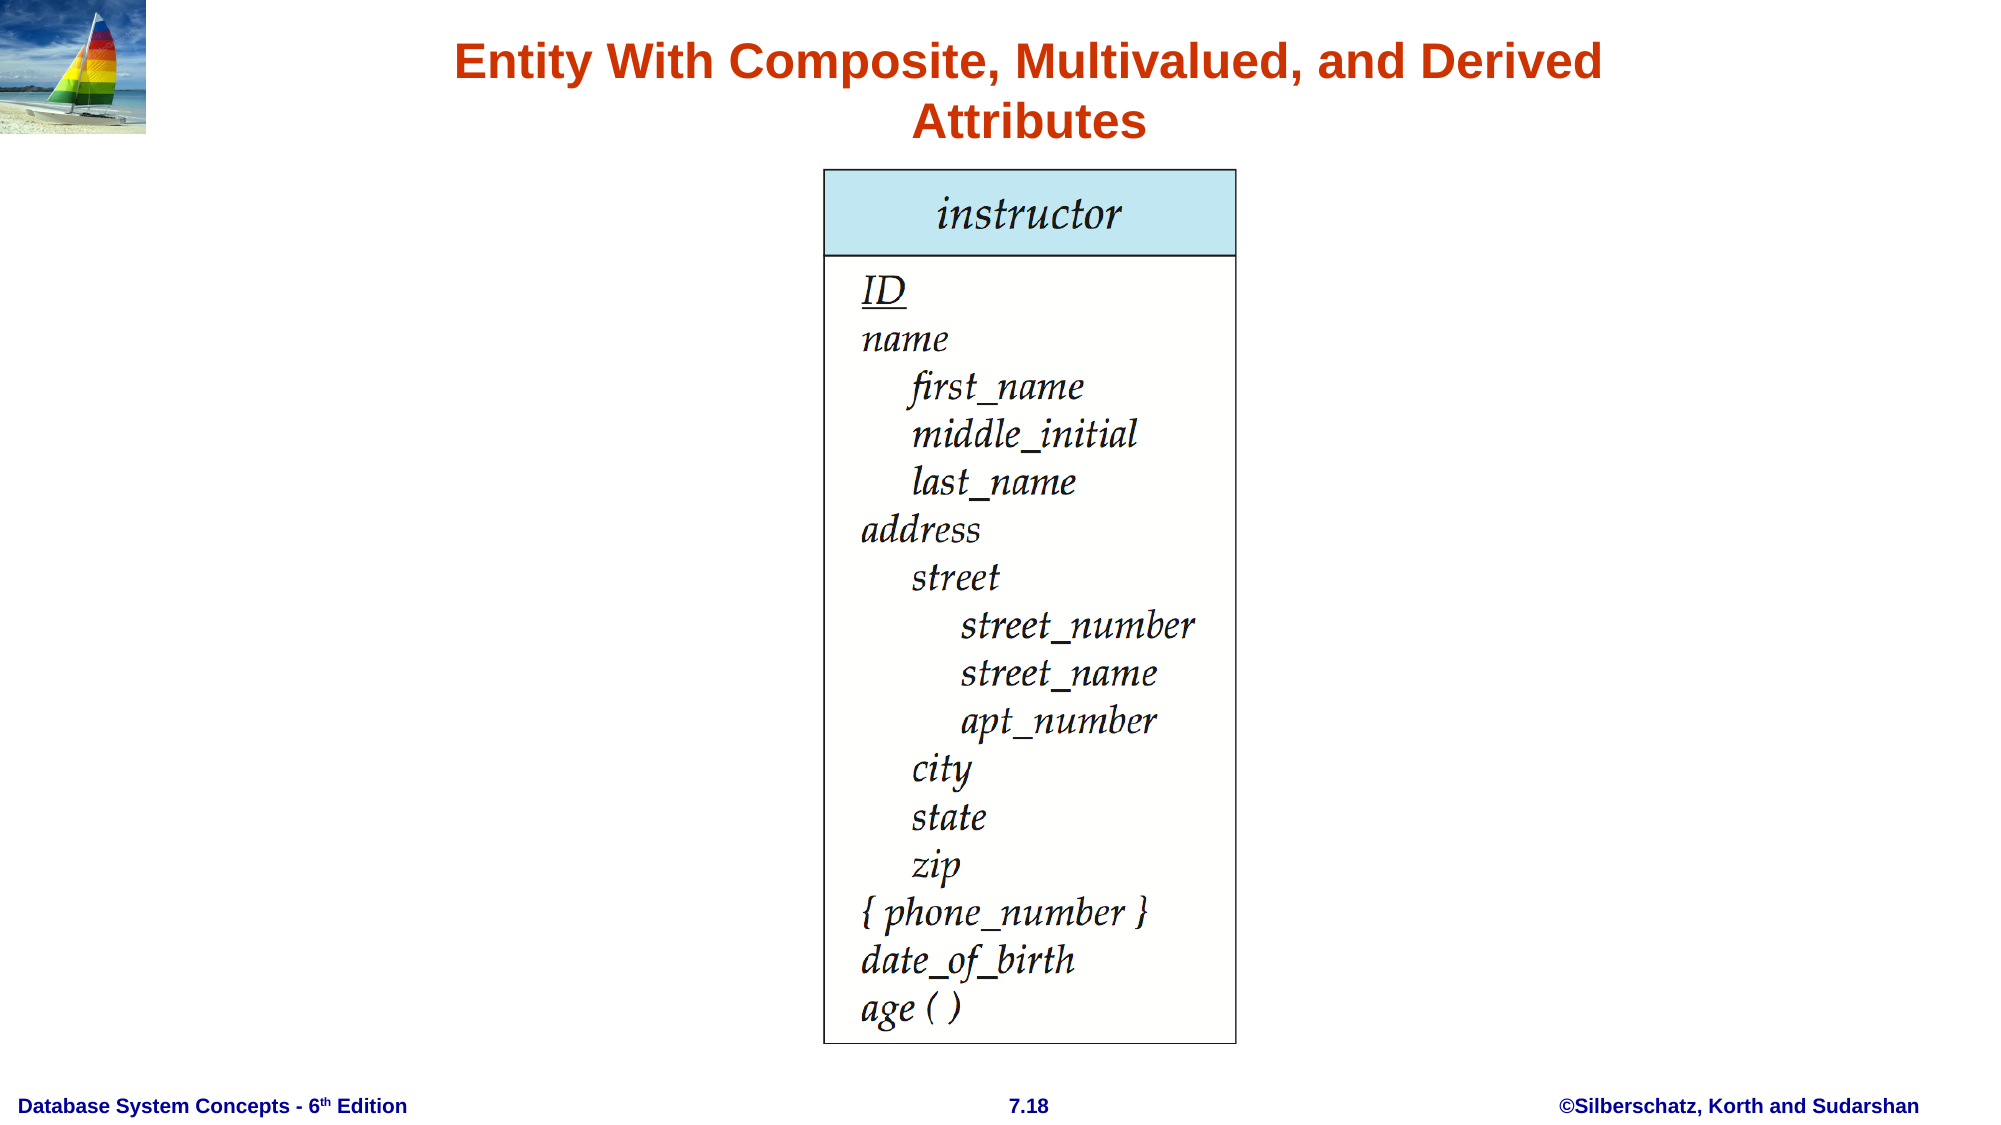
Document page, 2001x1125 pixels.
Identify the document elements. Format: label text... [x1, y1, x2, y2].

picture [0, 0, 146, 134]
picture [823, 167, 1237, 1045]
title Entity With Composite, Multivalued, and Derived Attributes [386, 16, 1672, 156]
